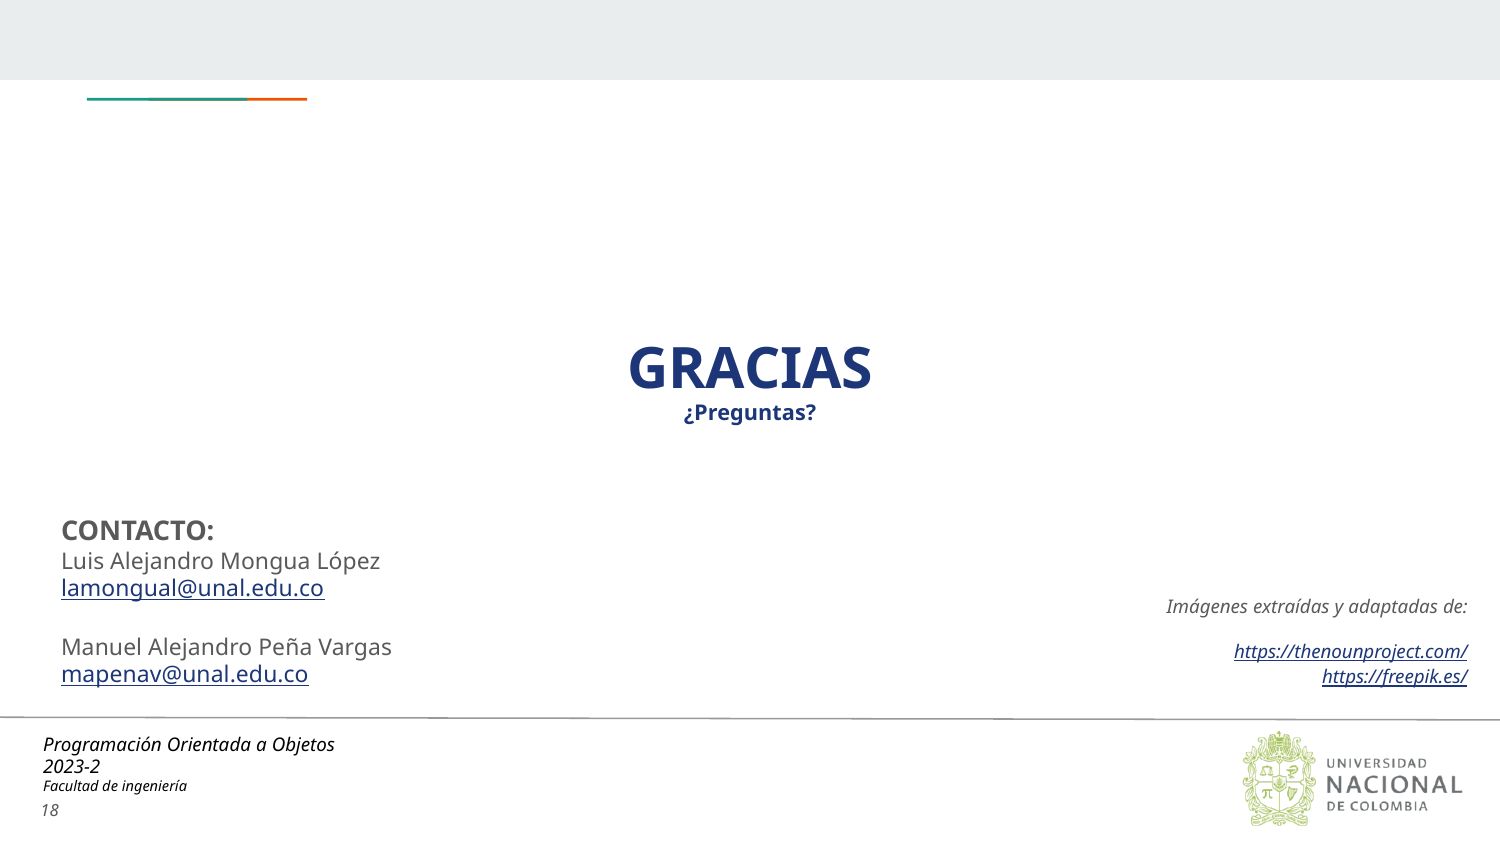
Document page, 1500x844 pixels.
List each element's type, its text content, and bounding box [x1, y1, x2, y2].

text_box Imágenes extraídas y adaptadas de: https://thenounproject.com/ https://freepik.es/ [1027, 579, 1483, 706]
picture [1239, 727, 1466, 829]
slide_number ‹#› [25, 779, 116, 844]
title GRACIAS [119, 316, 1381, 383]
text_box CONTACTO: Luis Alejandro Mongua López lamongual@unal.edu.co Manuel Alejandro Peña Vargas mapenav@unal.edu.co [45, 498, 441, 707]
title ¿Preguntas? [119, 383, 1381, 472]
